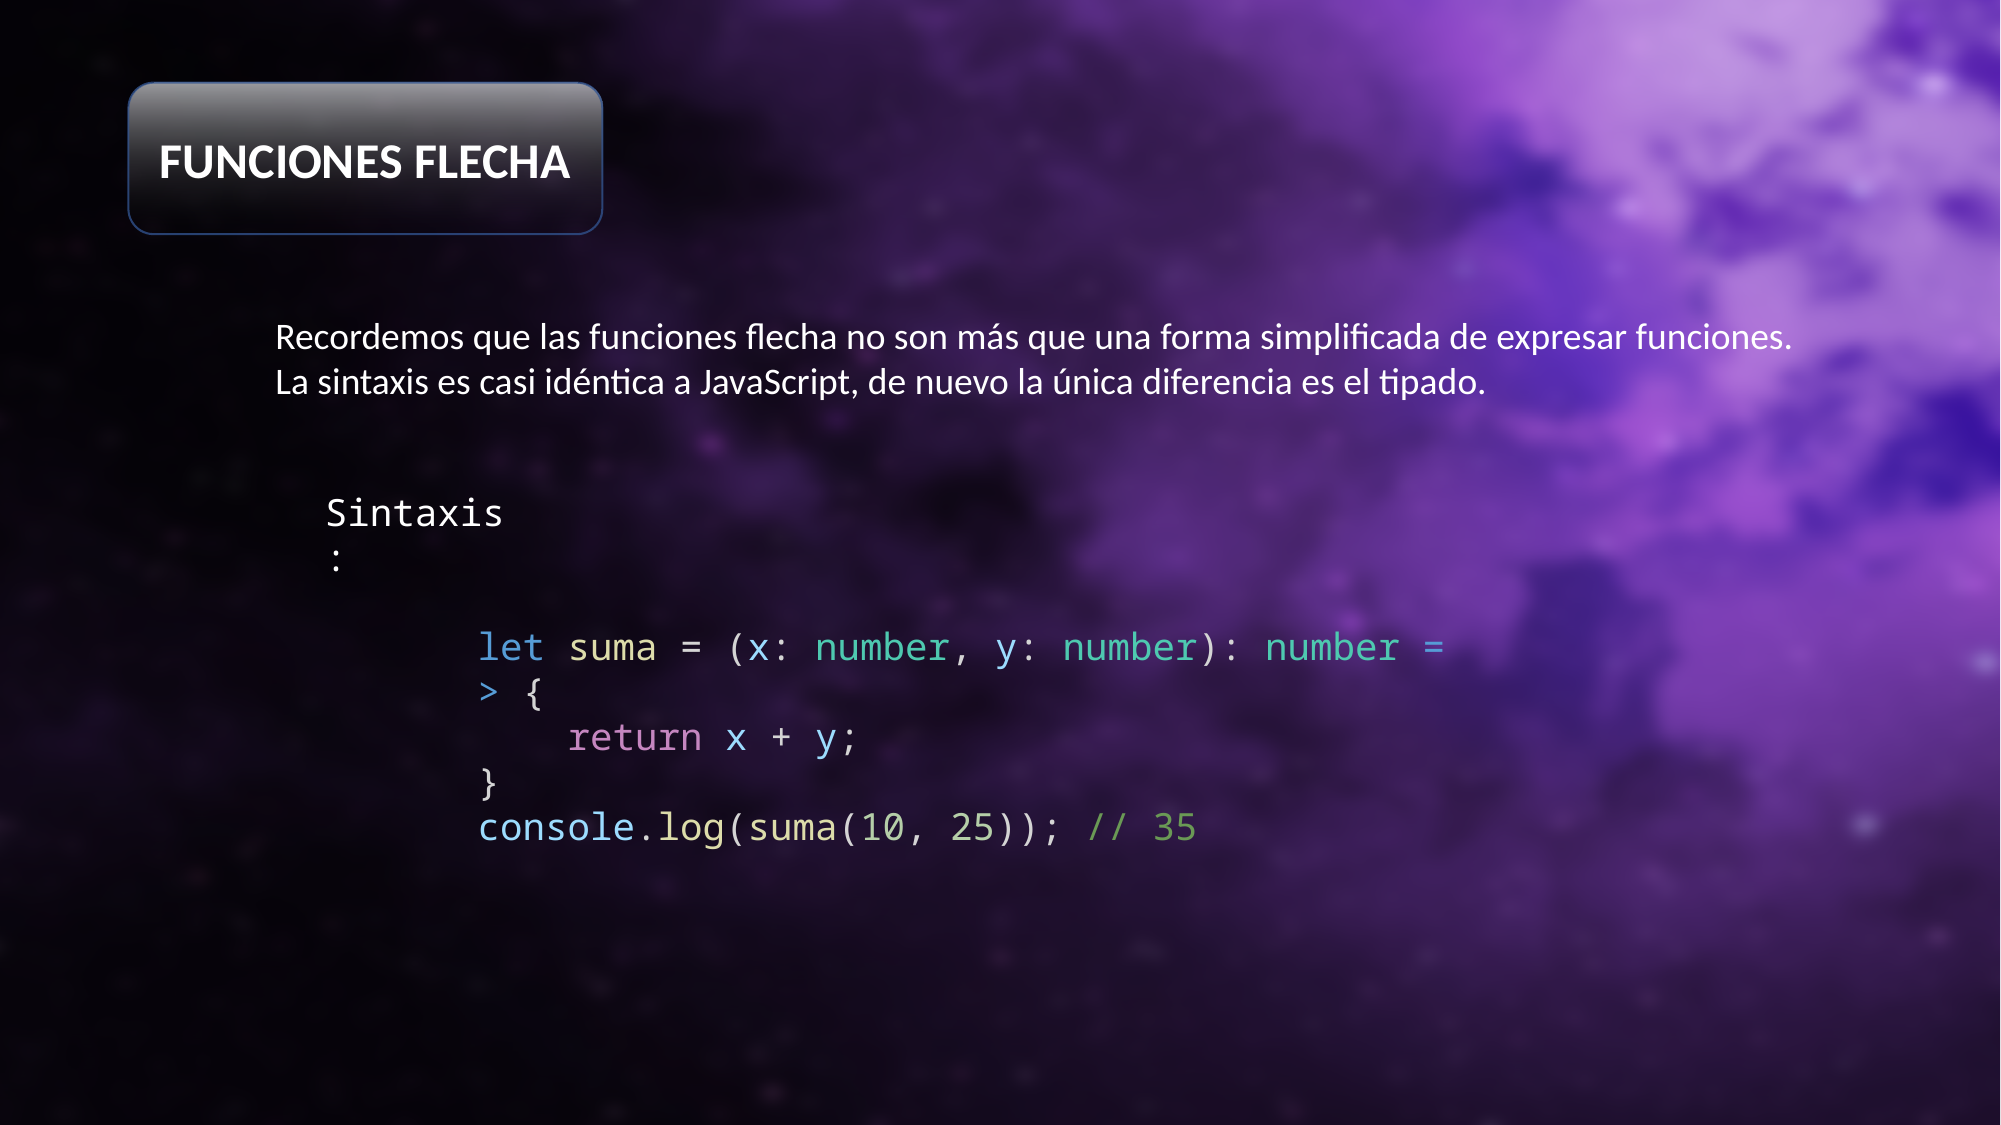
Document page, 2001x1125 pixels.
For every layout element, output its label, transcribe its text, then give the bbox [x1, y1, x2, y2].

text_box let suma = (x: number, y: number): number => { return x + y; } console.log(suma(10, 25)); // 35 [462, 615, 1463, 856]
text_box FUNCIONES FLECHA [127, 81, 604, 236]
picture [0, 0, 2001, 1125]
text_box Sintaxis: [309, 481, 535, 587]
text_box Recordemos que las funciones flecha no son más que una forma simplificada de expresar funciones. La sintaxis es casi idéntica a JavaScript, de nuevo la única diferencia es el tipado. [260, 304, 1894, 410]
